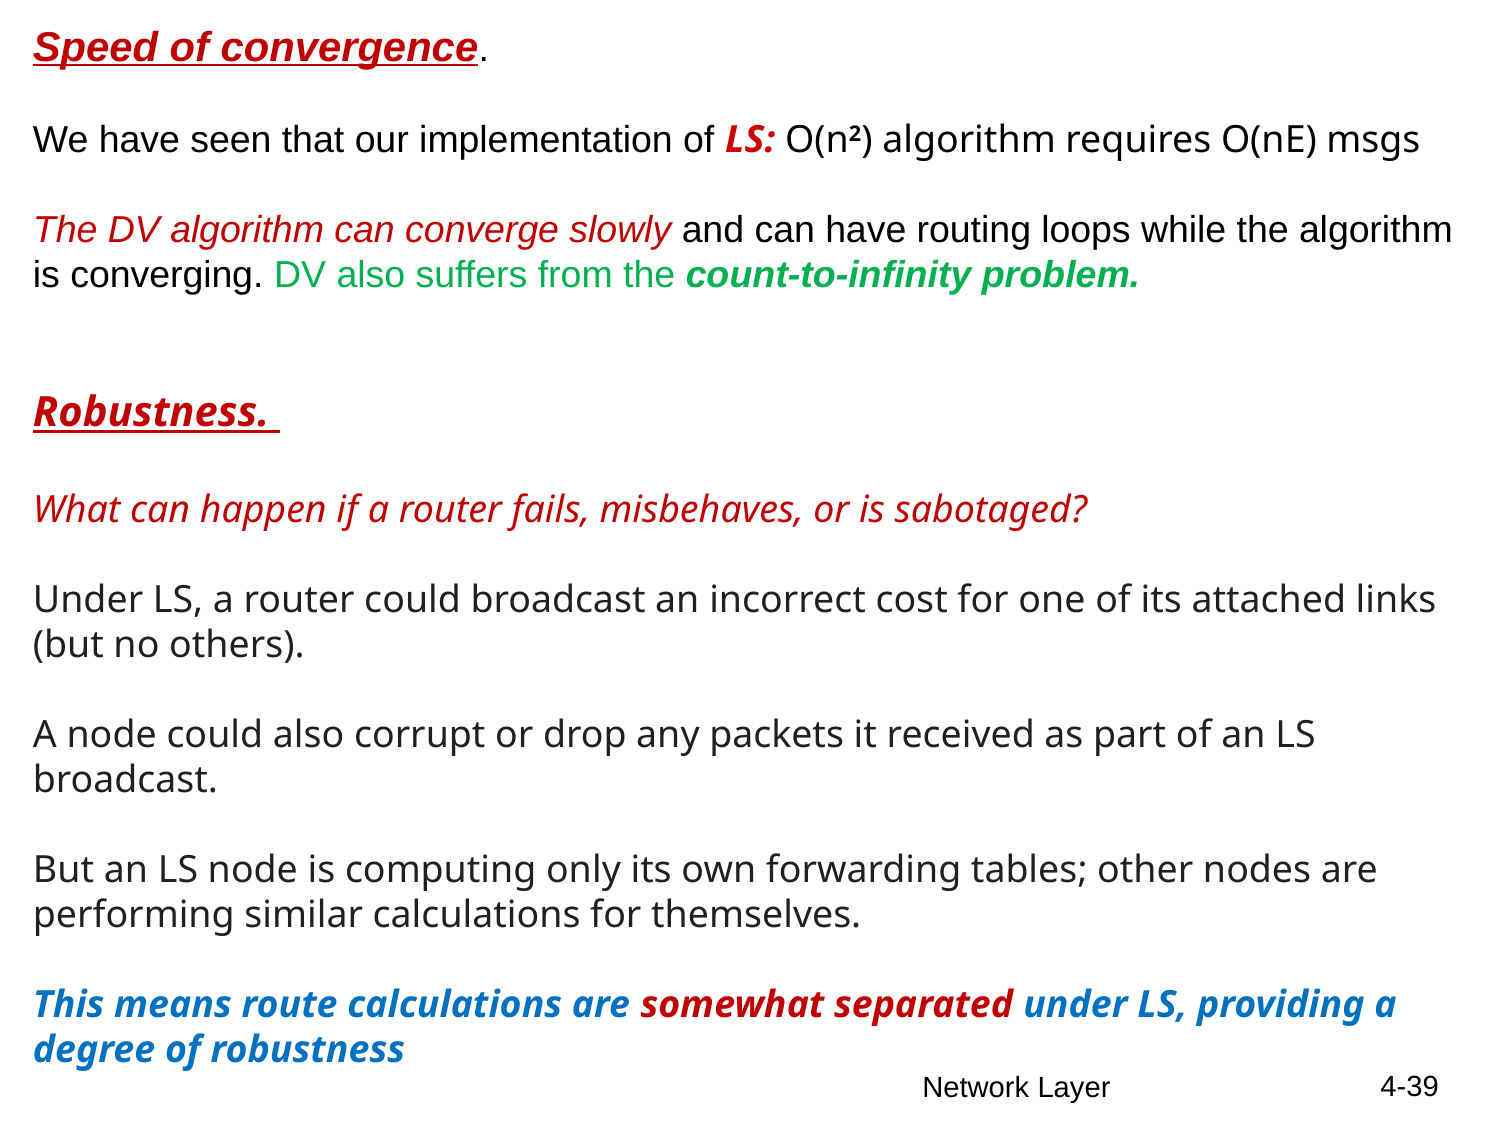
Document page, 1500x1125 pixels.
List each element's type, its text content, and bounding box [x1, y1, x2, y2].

text_box Speed of convergence. We have seen that our implementation of LS: O(n2) algorithm requires O(nE) msgs The DV algorithm can converge slowly and can have routing loops while the algorithm is converging. DV also suffers from the count-to-infinity problem. Robustness. What can happen if a router fails, misbehaves, or is sabotaged? Under LS, a router could broadcast an incorrect cost for one of its attached links (but no others). A node could also corrupt or drop any packets it received as part of an LS broadcast. But an LS node is computing only its own forwarding tables; other nodes are performing similar calculations for themselves. This means route calculations are somewhat separated under LS, providing a degree of robustness [18, 12, 1477, 1078]
footer Network Layer [907, 1078, 1383, 1108]
slide_number 4-39 [1365, 1078, 1477, 1106]
